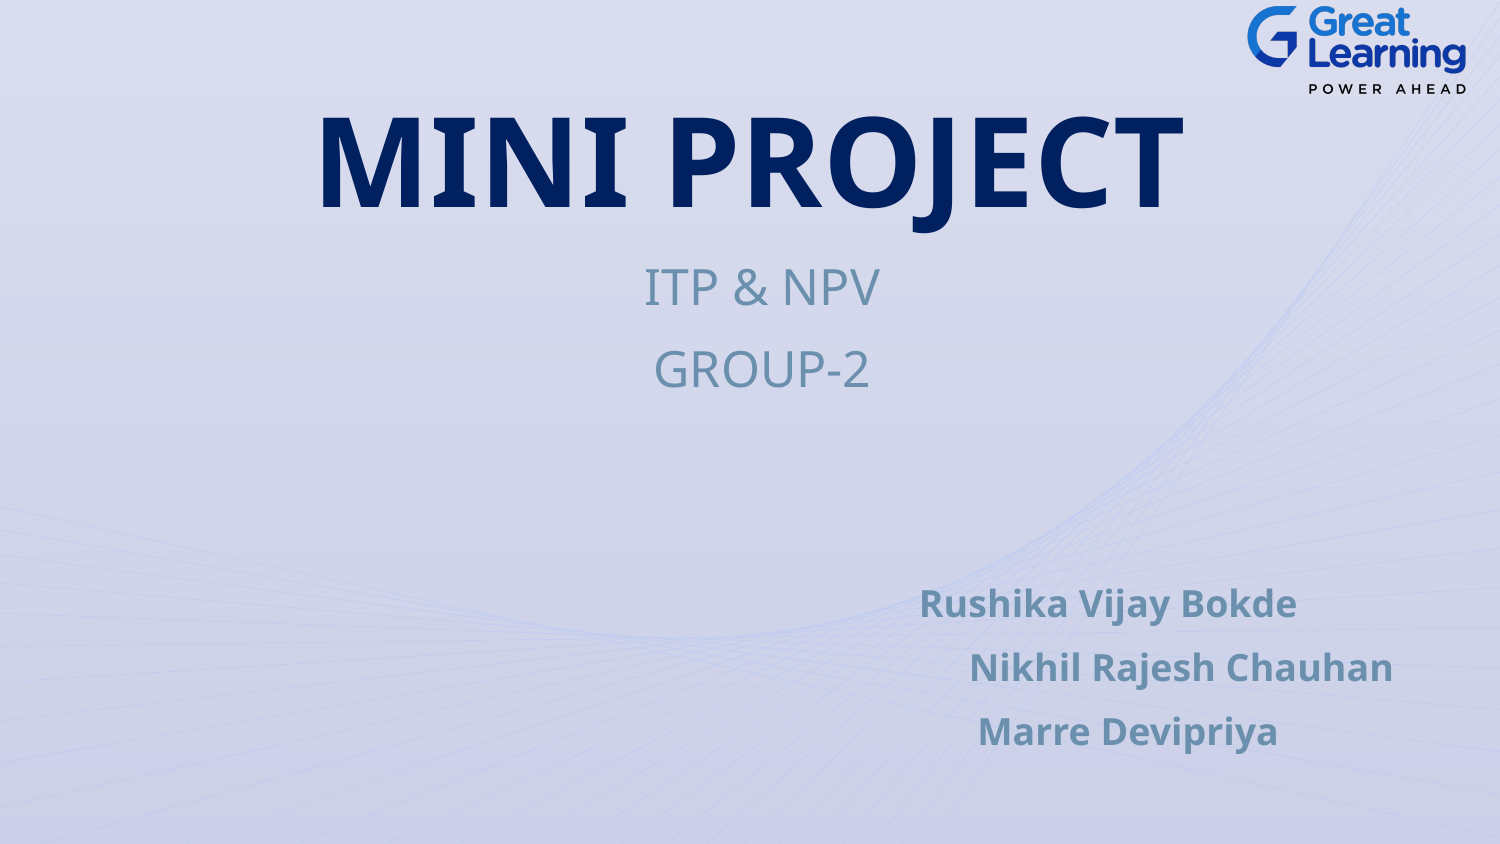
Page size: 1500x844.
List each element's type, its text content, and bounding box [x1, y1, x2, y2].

subtitle ITP & NPV GROUP-2 Rushika Vijay Bokde Nikhil Rajesh Chauhan Marre Devipriya [87, 246, 1438, 810]
title MINI PROJECT [187, 30, 1313, 235]
picture [1216, 1, 1497, 99]
